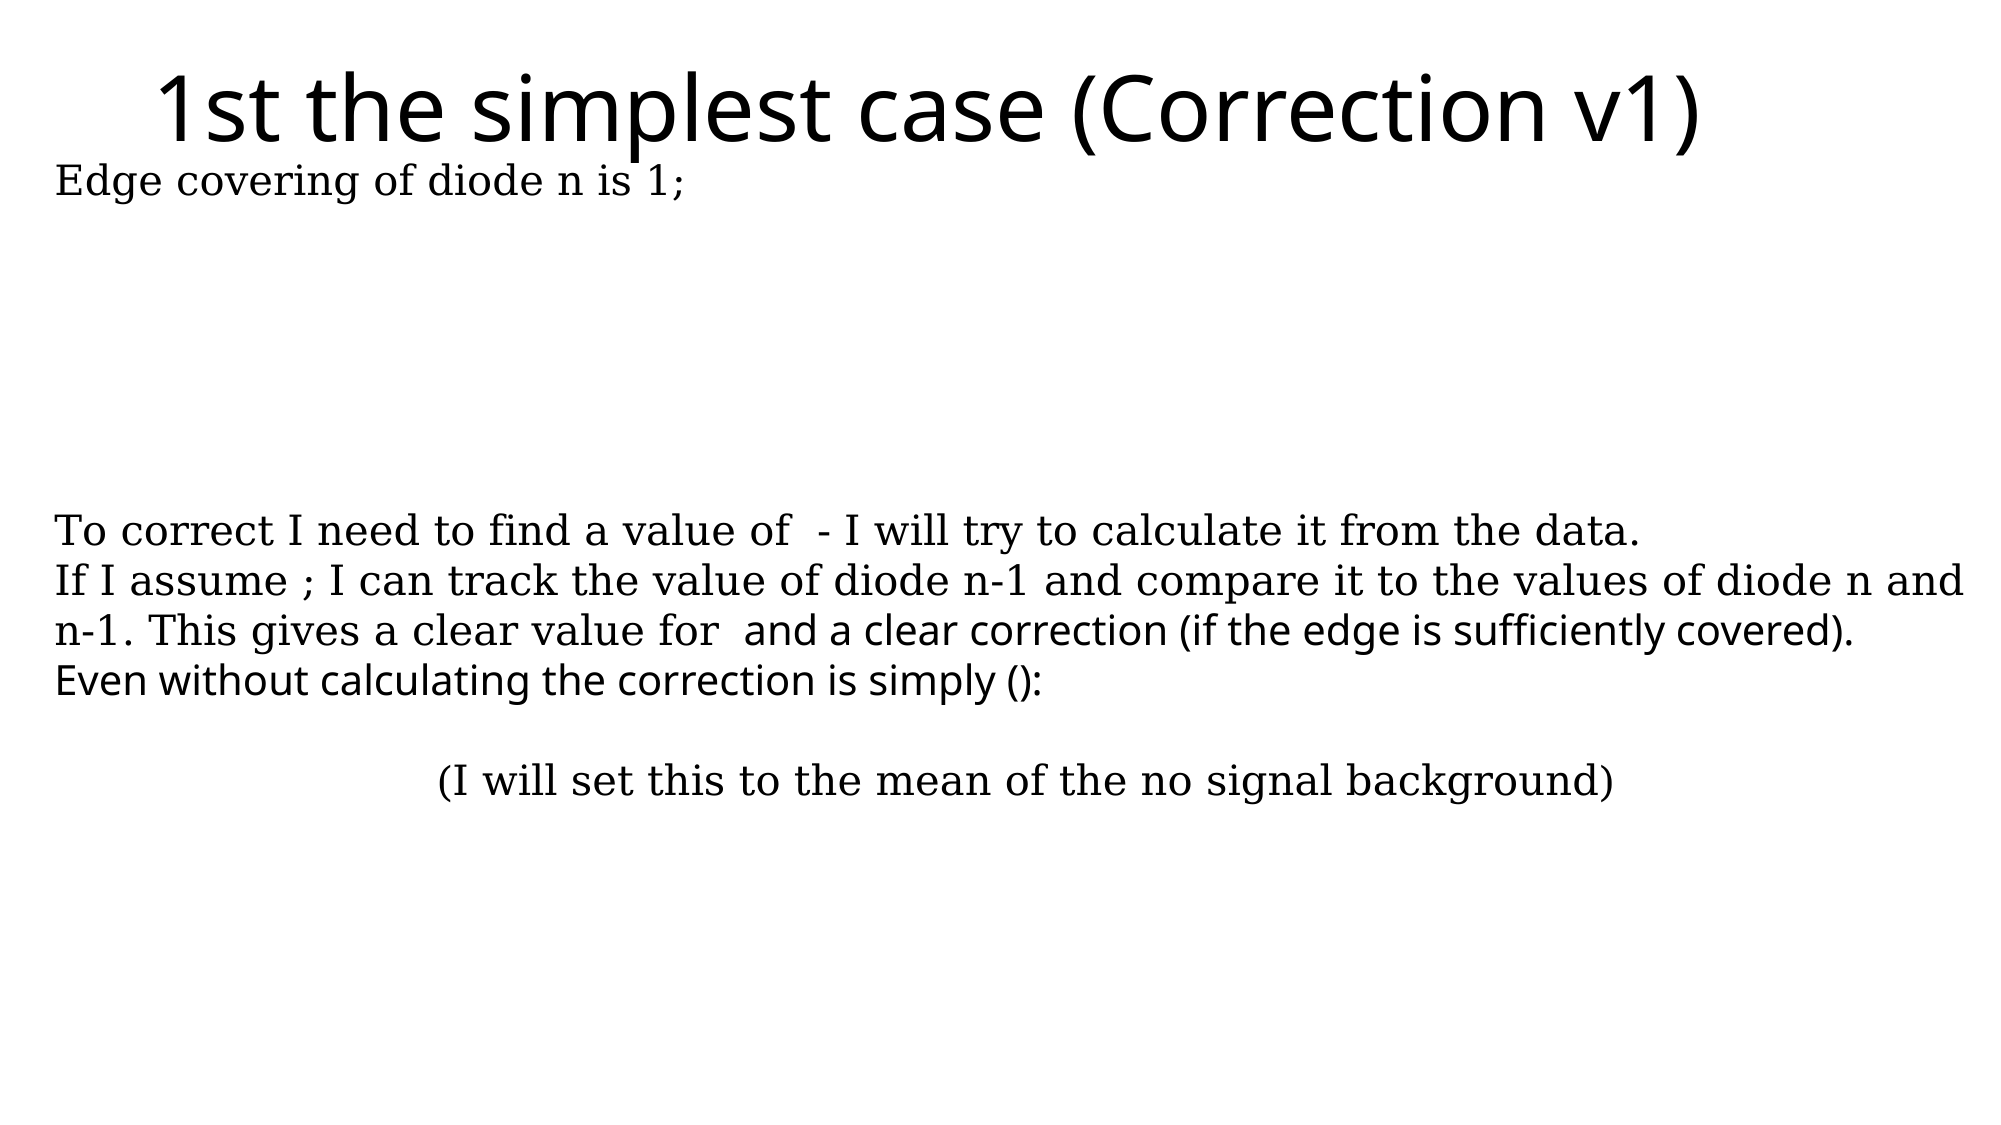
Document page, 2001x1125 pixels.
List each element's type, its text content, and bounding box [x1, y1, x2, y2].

title 1st the simplest case (Correction v1) [137, 3, 1863, 221]
